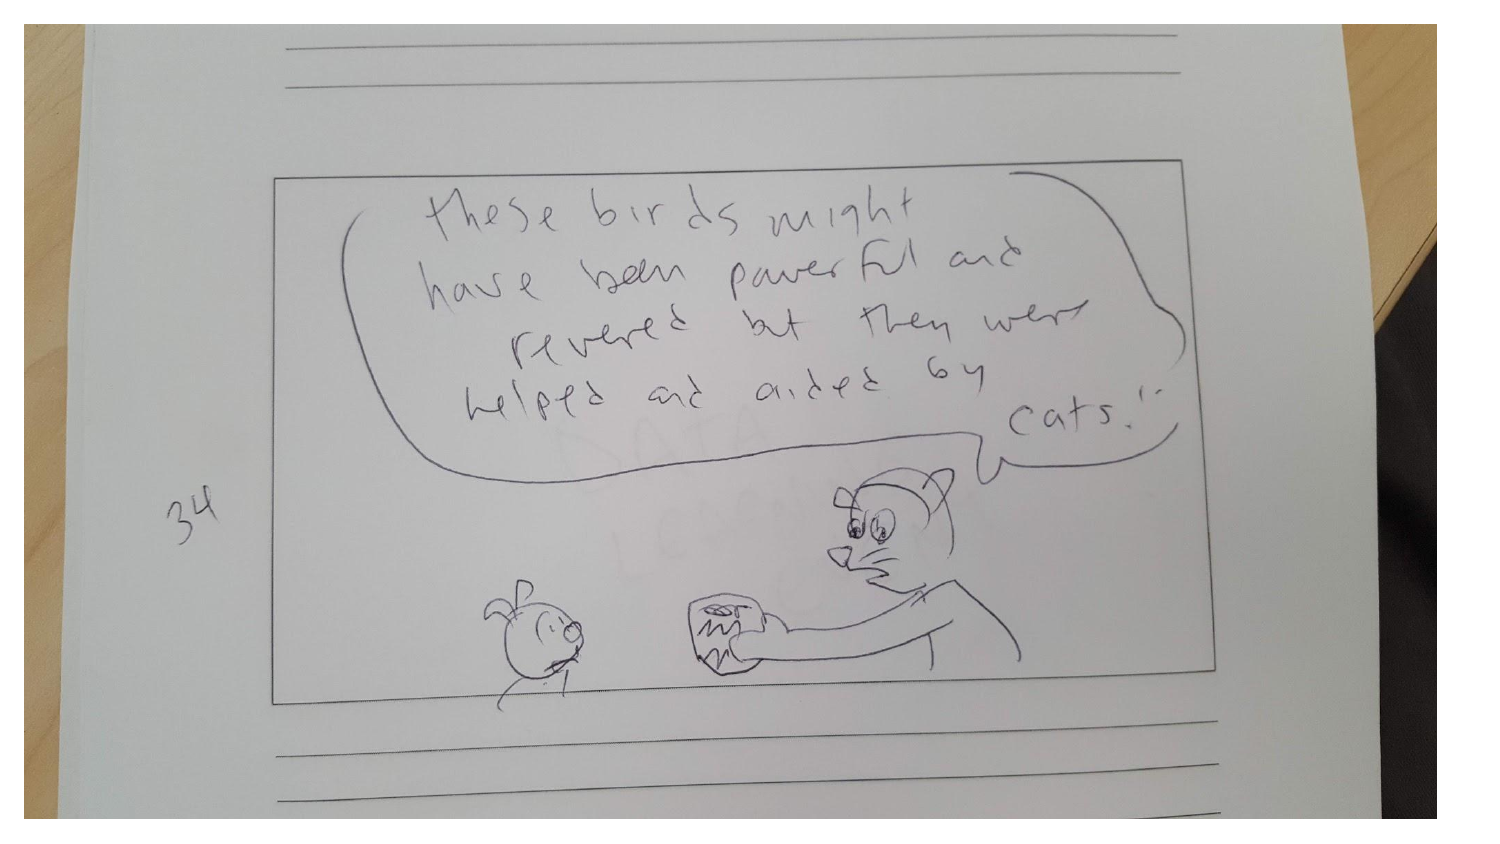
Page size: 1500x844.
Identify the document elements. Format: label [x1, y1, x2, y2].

picture [24, 24, 1437, 819]
